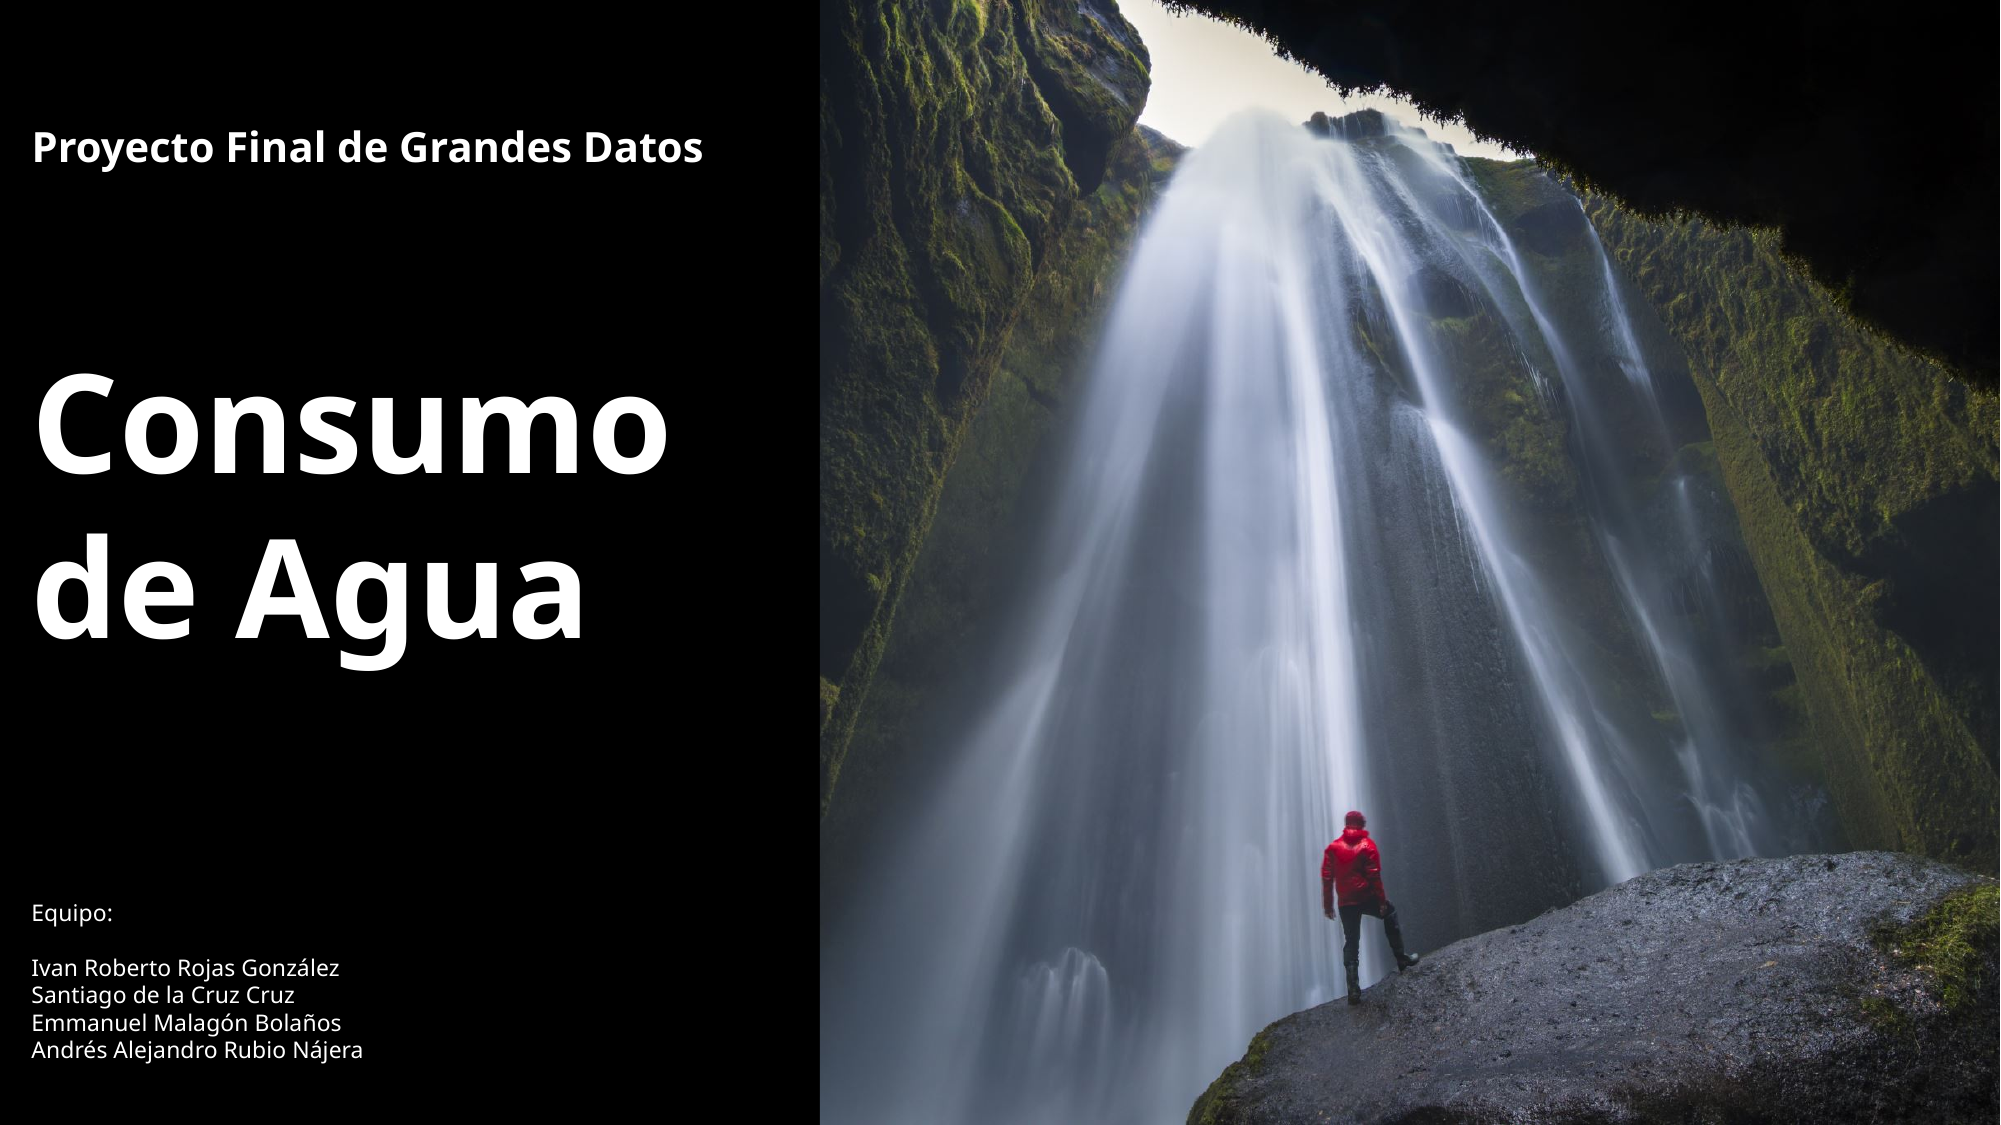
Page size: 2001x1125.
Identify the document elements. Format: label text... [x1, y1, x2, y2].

text_box Proyecto Final de Grandes Datos Consumo de Agua [16, 113, 803, 674]
text_box Equipo: Ivan Roberto Rojas González Santiago de la Cruz Cruz Emmanuel Malagón Bolaños Andrés Alejandro Rubio Nájera [16, 890, 662, 1071]
text_box [0, 0, 819, 1125]
picture [819, 0, 2000, 1125]
